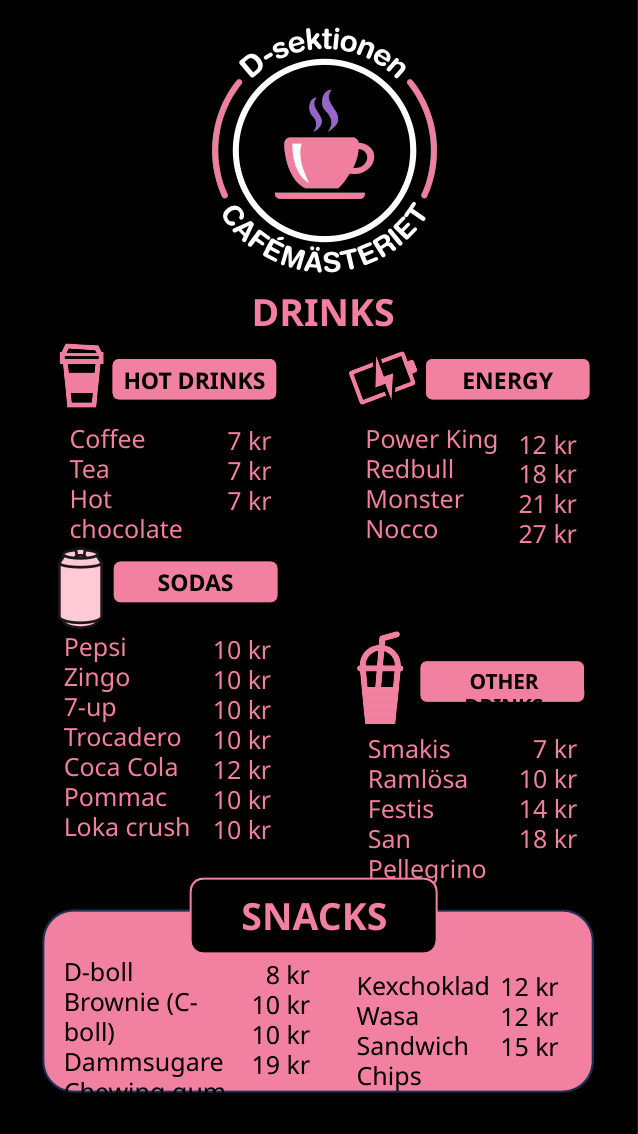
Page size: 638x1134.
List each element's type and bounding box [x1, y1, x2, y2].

picture [206, 21, 443, 279]
text_box [43, 878, 593, 1092]
text_box [30, 281, 598, 924]
text_box [0, 0, 638, 1134]
